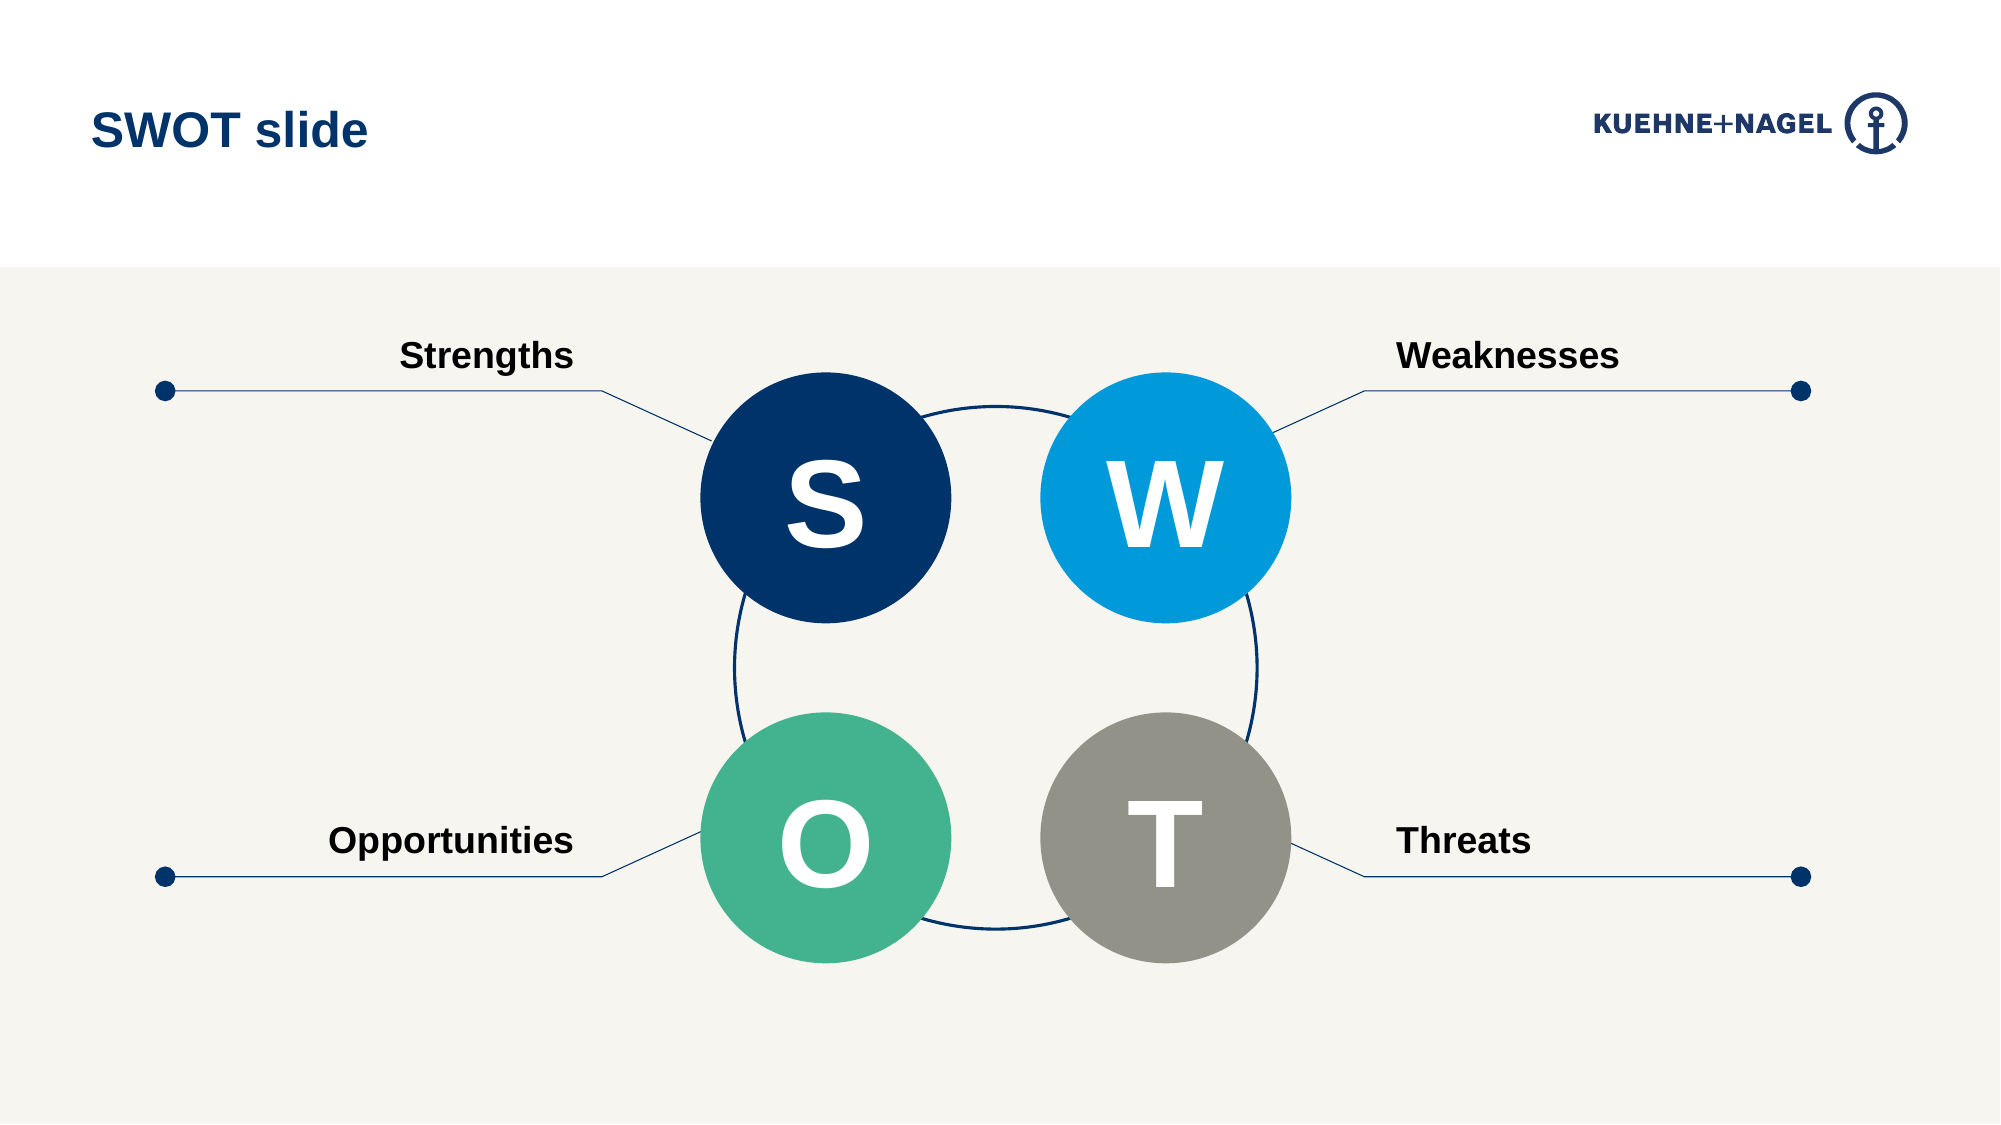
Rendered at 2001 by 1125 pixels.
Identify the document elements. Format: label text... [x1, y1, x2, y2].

list SWOT slide [90, 90, 1455, 233]
